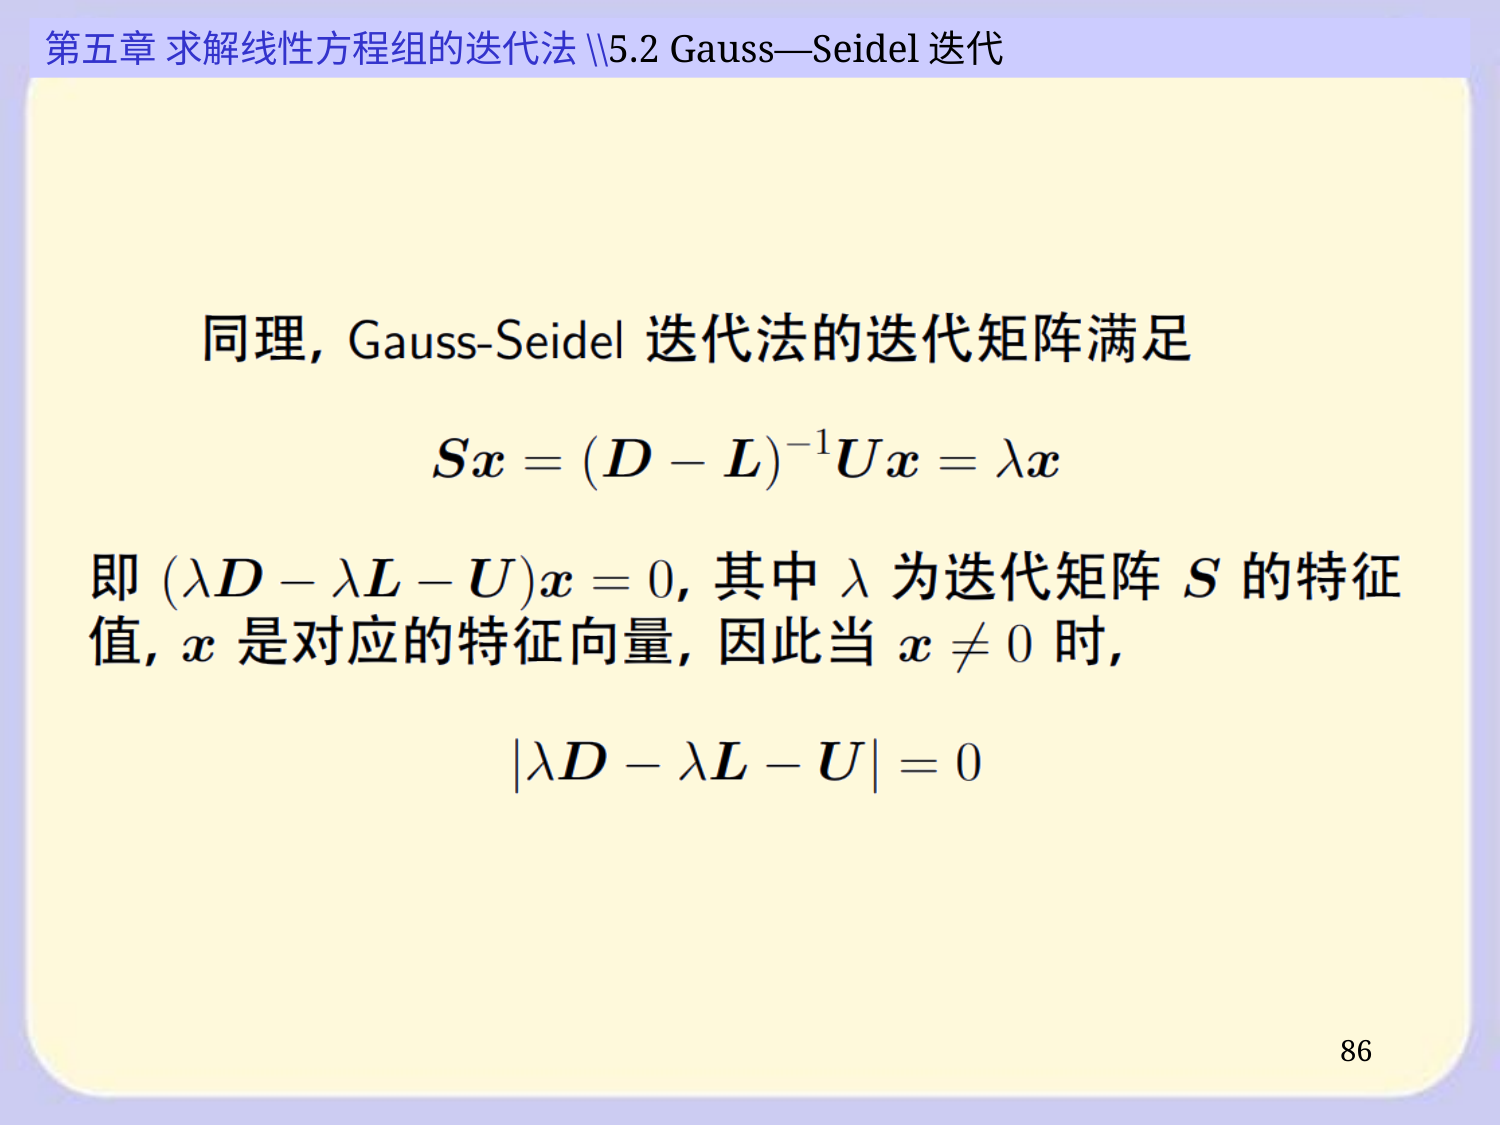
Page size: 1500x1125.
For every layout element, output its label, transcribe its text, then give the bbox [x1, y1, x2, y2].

text_box 第五章 求解线性方程组的迭代法\\5.2 Gauss—Seidel迭代 [29, 17, 1471, 78]
picture [0, 0, 1500, 1125]
slide_number 86 [1074, 1024, 1388, 1101]
